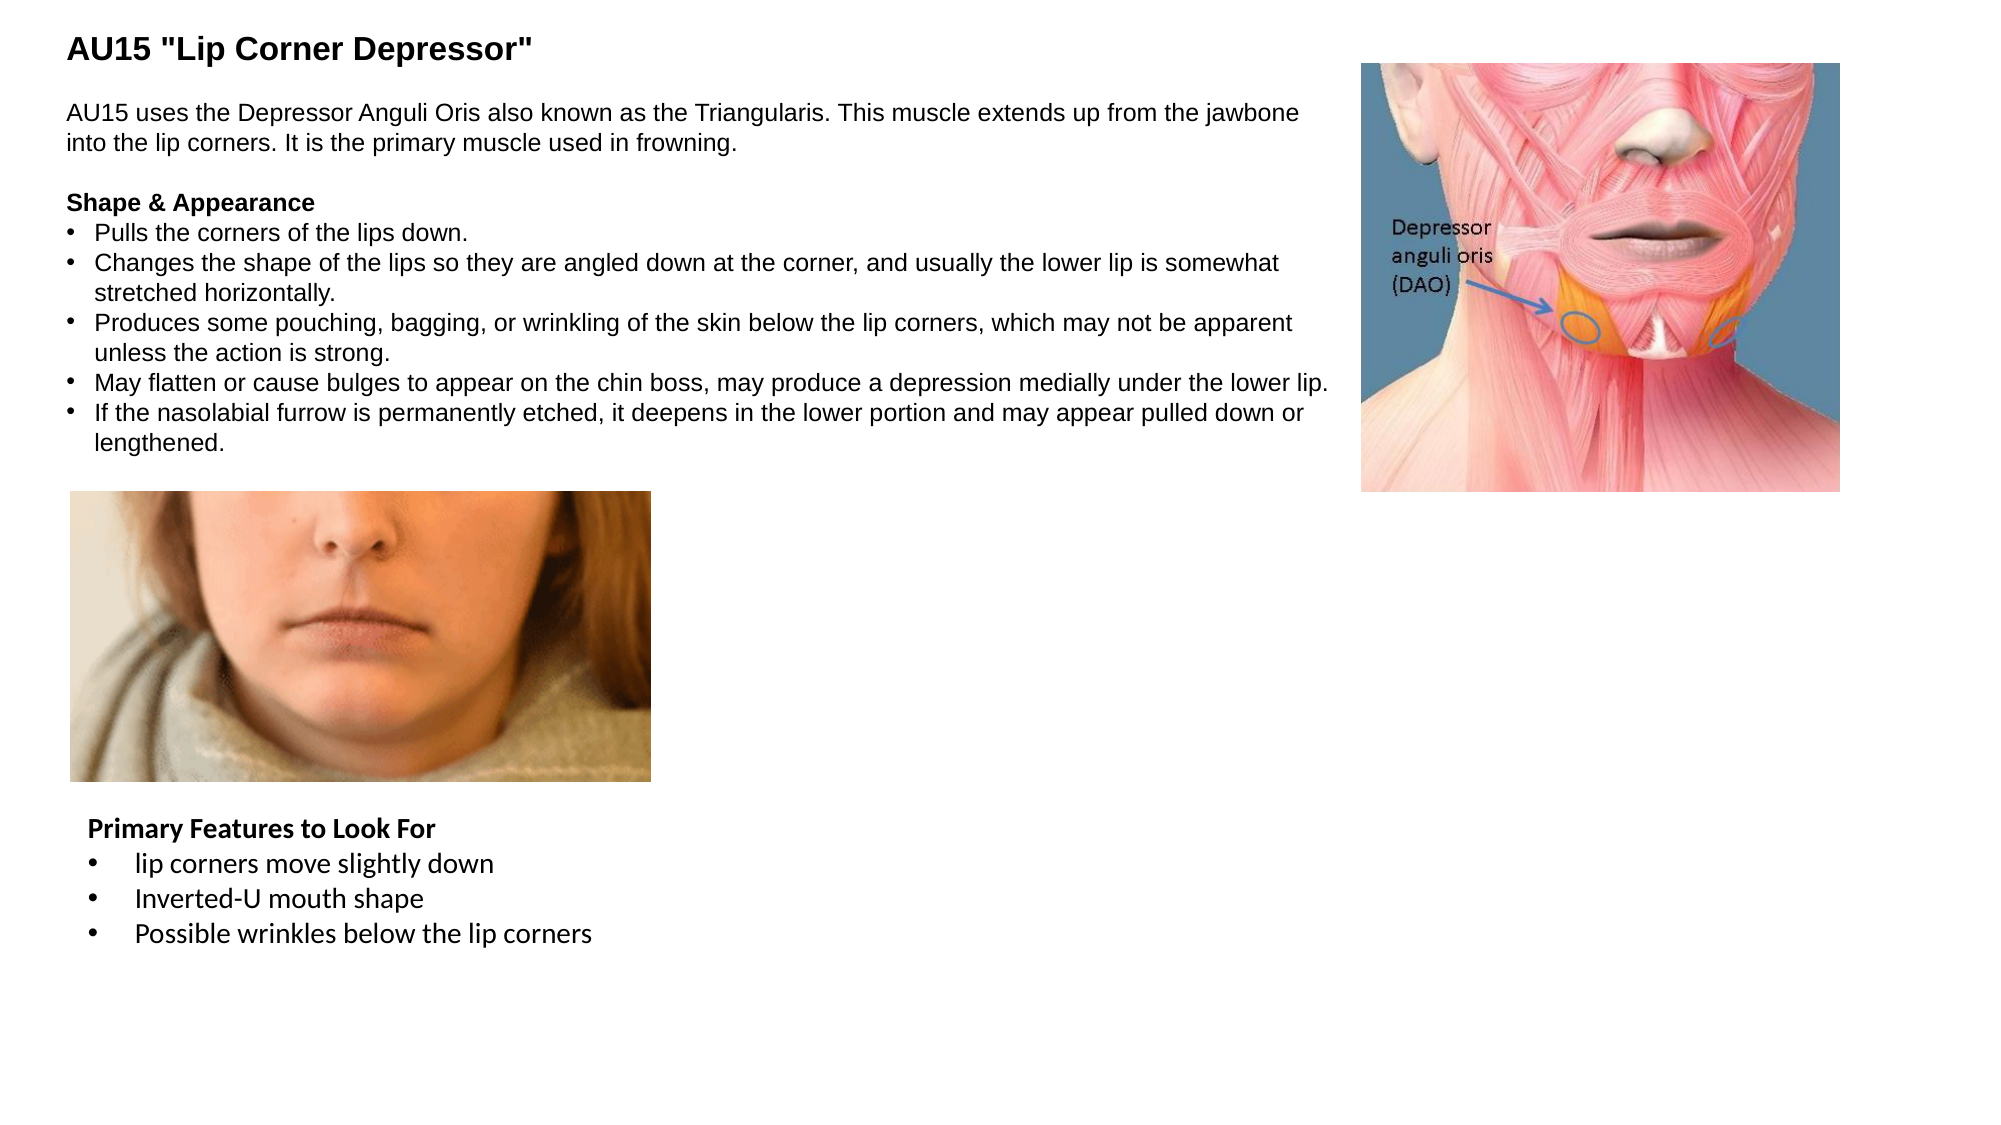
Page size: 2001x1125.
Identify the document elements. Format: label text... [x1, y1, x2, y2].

text_box Primary Features to Look For lip corners move slightly down Inverted-U mouth shape Possible wrinkles below the lip corners [73, 802, 608, 957]
picture [1361, 63, 1840, 492]
picture [70, 491, 651, 782]
text_box AU15 "Lip Corner Depressor" AU15 uses the Depressor Anguli Oris also known as the Triangularis. This muscle extends up from the jawbone into the lip corners. It is the primary muscle used in frowning. Shape & Appearance Pulls the corners of the lips down. Changes the shape of the lips so they are angled down at the corner, and usually the lower lip is somewhat stretched horizontally. Produces some pouching, bagging, or wrinkling of the skin below the lip corners, which may not be apparent unless the action is strong. May flatten or cause bulges to appear on the chin boss, may produce a depression medially under the lower lip. If the nasolabial furrow is permanently etched, it deepens in the lower portion and may appear pulled down or lengthened. [51, 27, 1362, 469]
